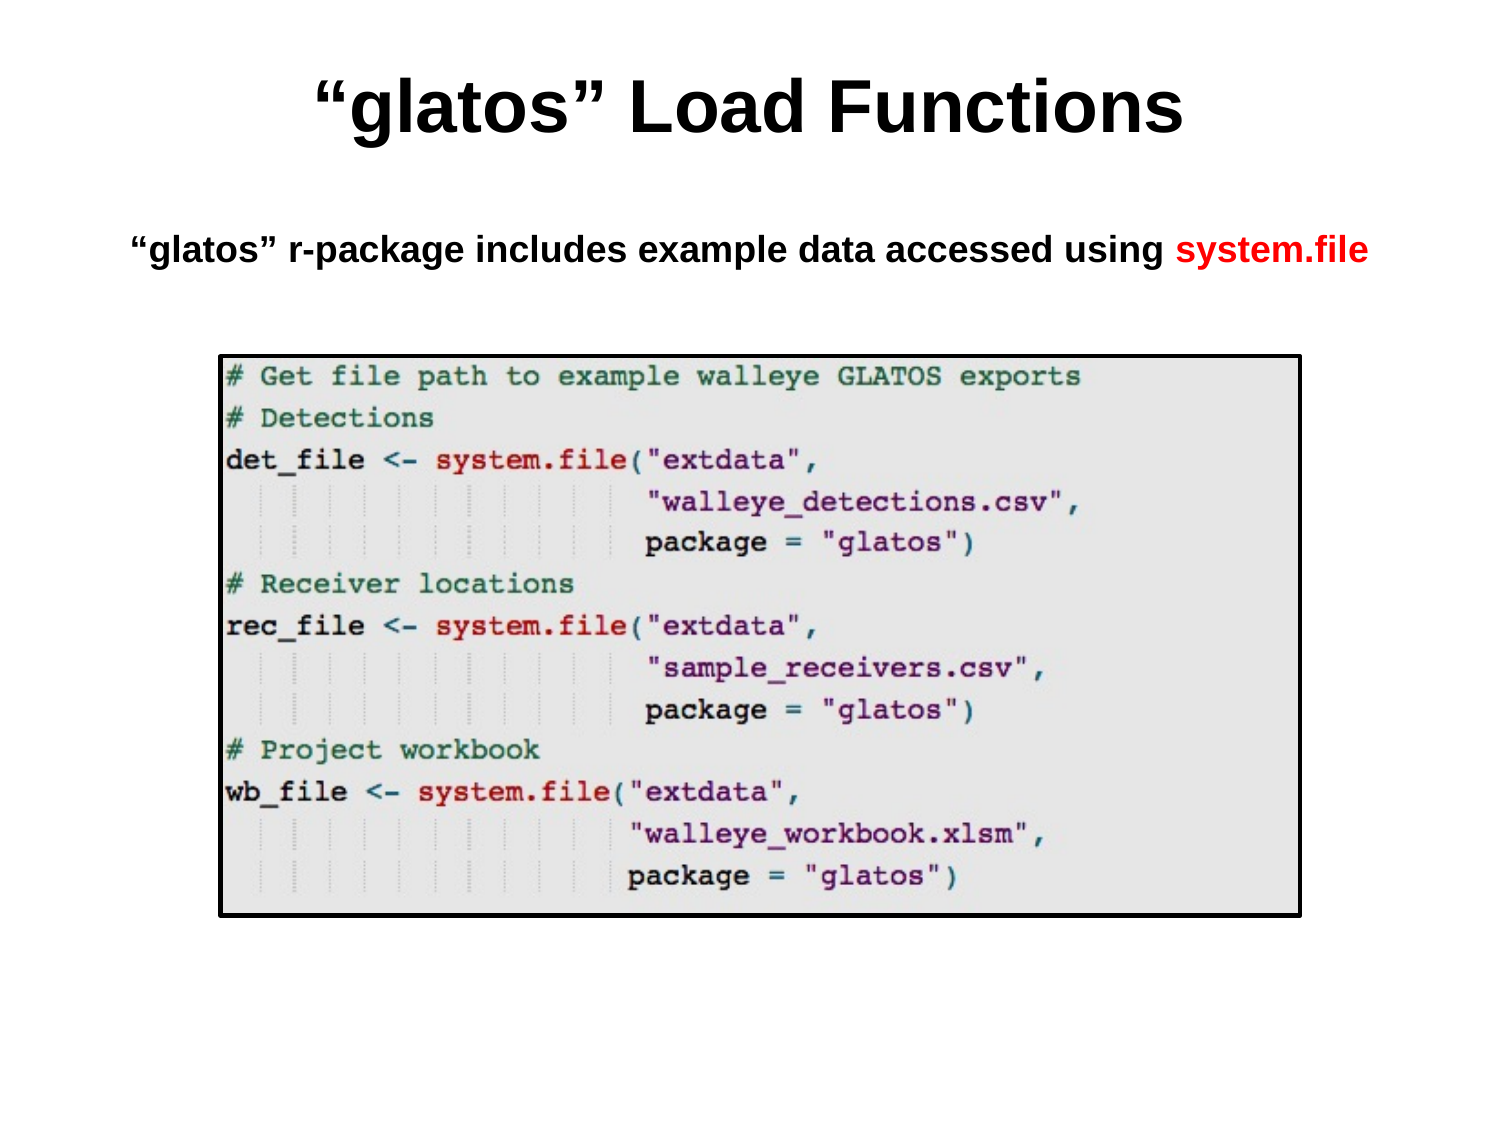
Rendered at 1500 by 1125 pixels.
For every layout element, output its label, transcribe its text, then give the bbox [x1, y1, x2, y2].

text_box “glatos” Load Functions [42, 50, 1457, 156]
picture [222, 358, 1299, 914]
text_box “glatos” r-package includes example data accessed using system.file [95, 217, 1404, 278]
